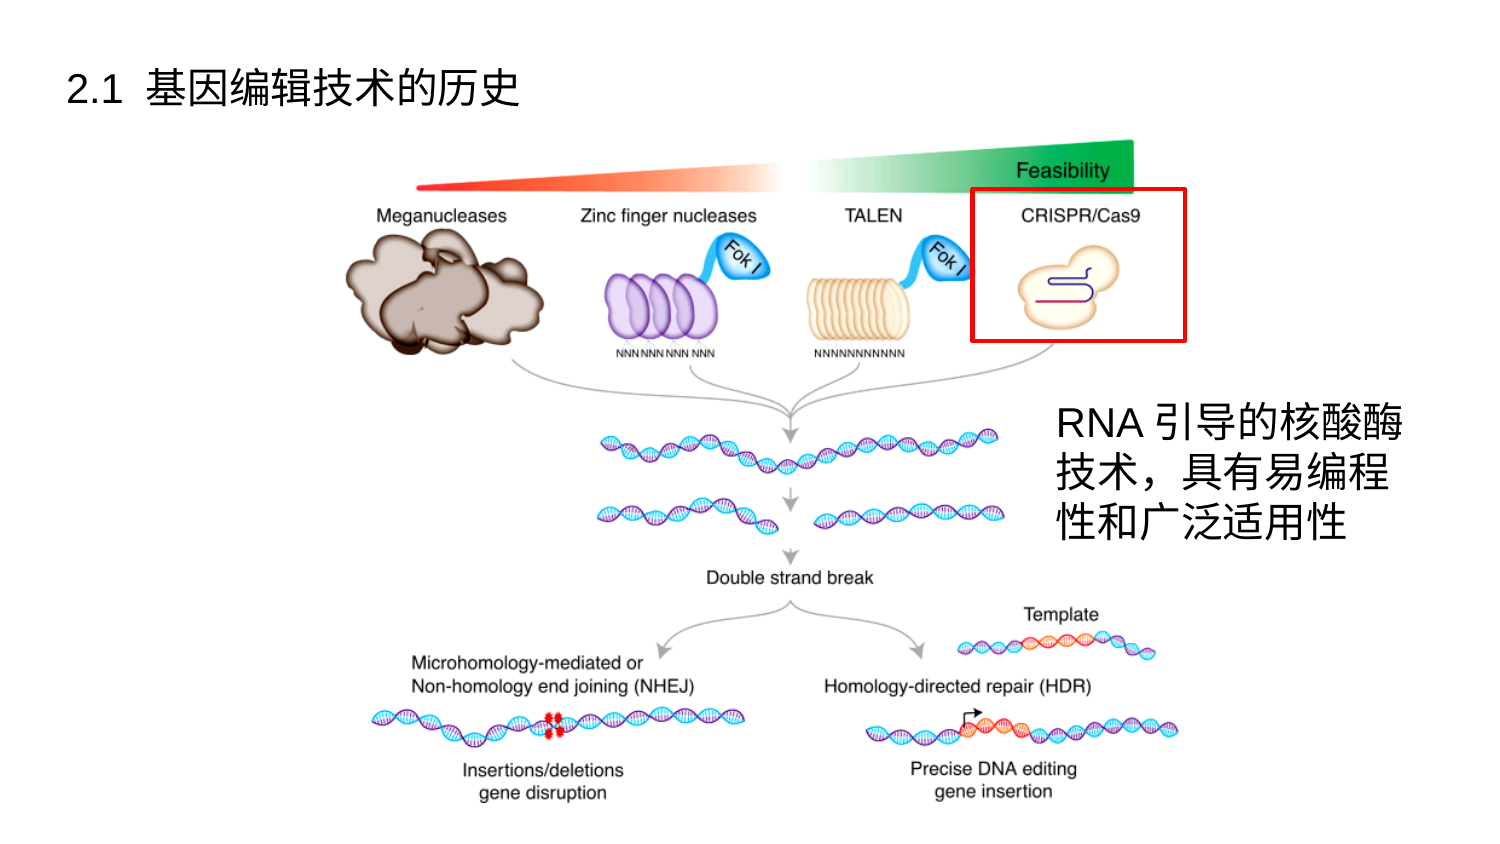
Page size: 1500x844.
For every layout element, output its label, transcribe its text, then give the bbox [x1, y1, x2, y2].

text_box RNA引导的核酸酶技术，具有易编程性和广泛适用性 [1202, 381, 1429, 559]
picture [336, 126, 1197, 814]
title 2.1 基因编辑技术的历史 [51, 46, 1500, 225]
